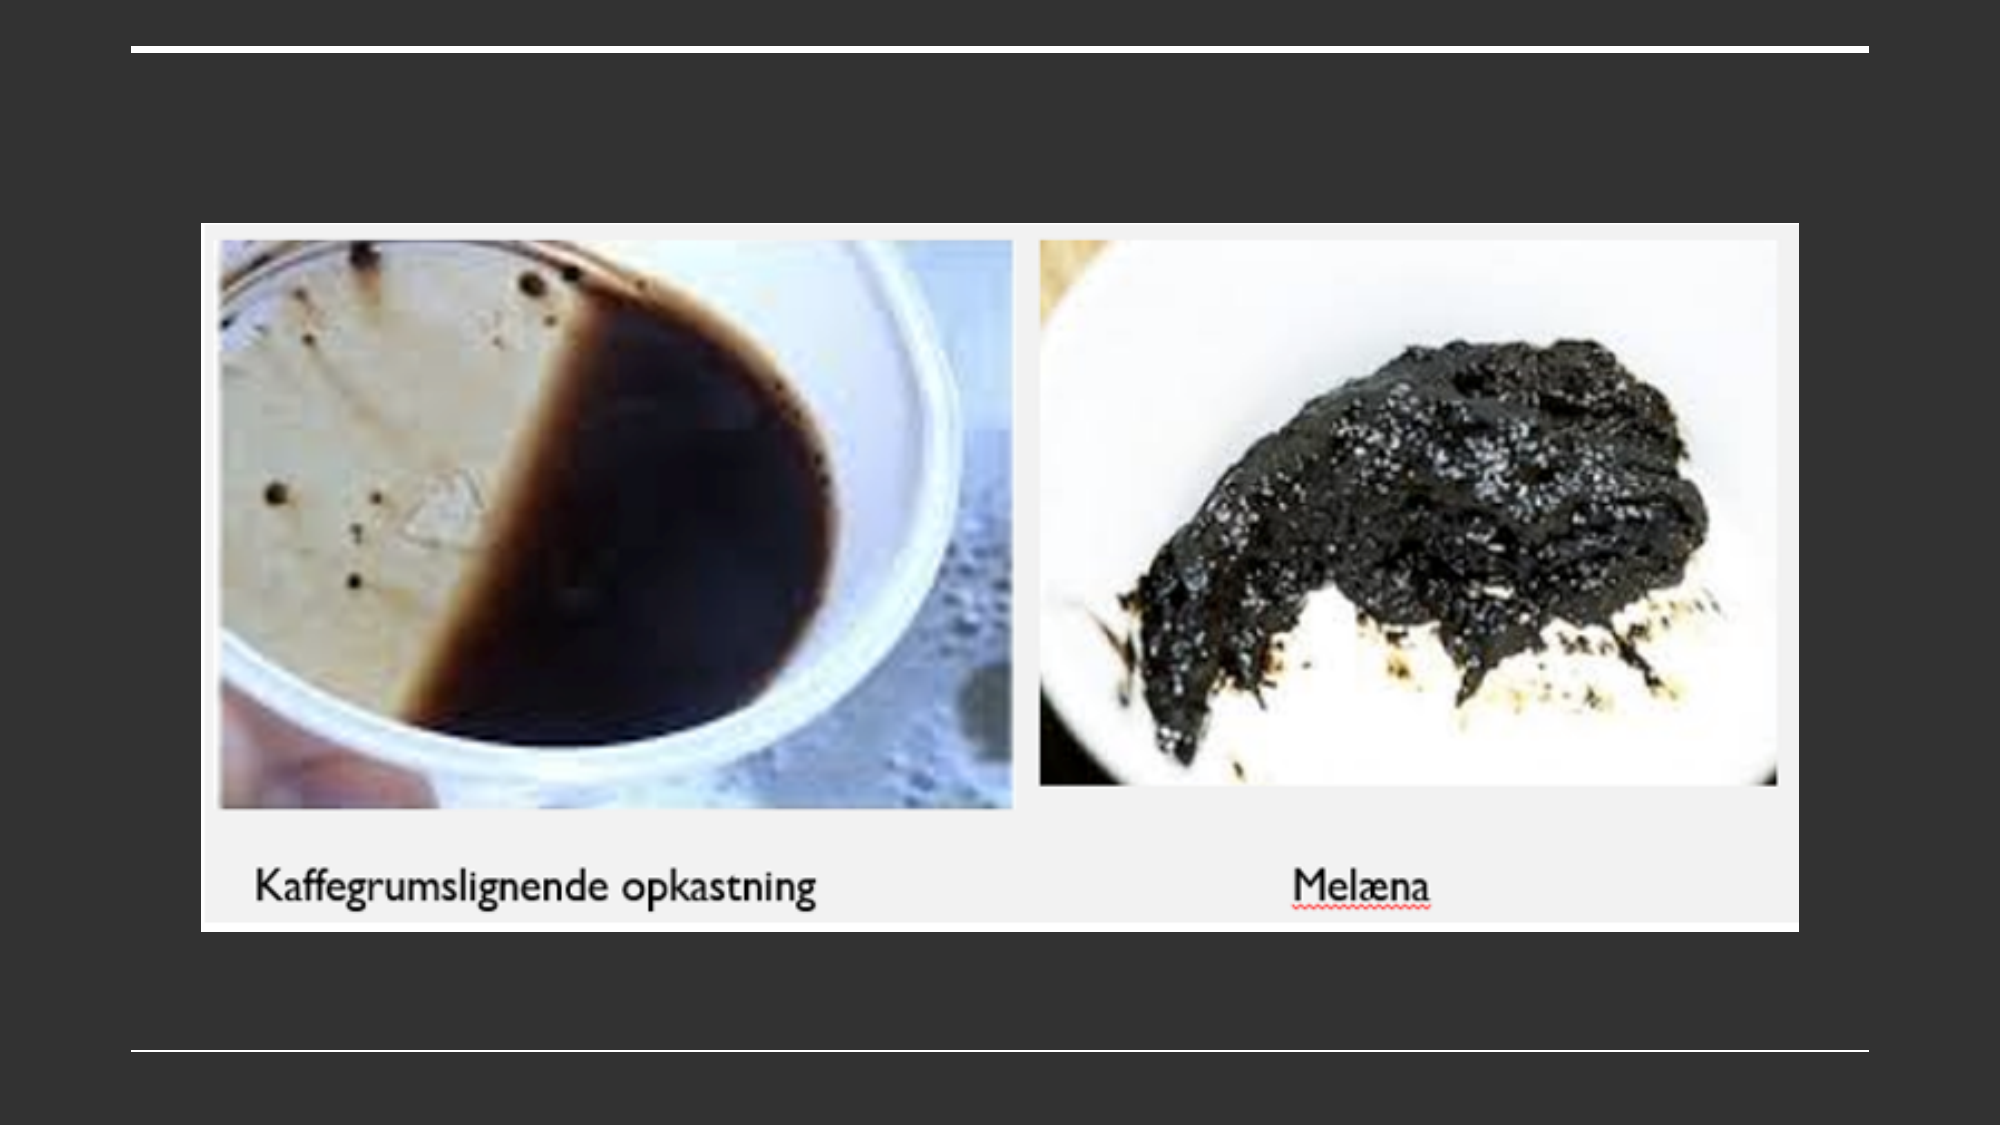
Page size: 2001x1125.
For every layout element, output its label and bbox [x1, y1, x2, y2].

picture [201, 223, 1799, 932]
